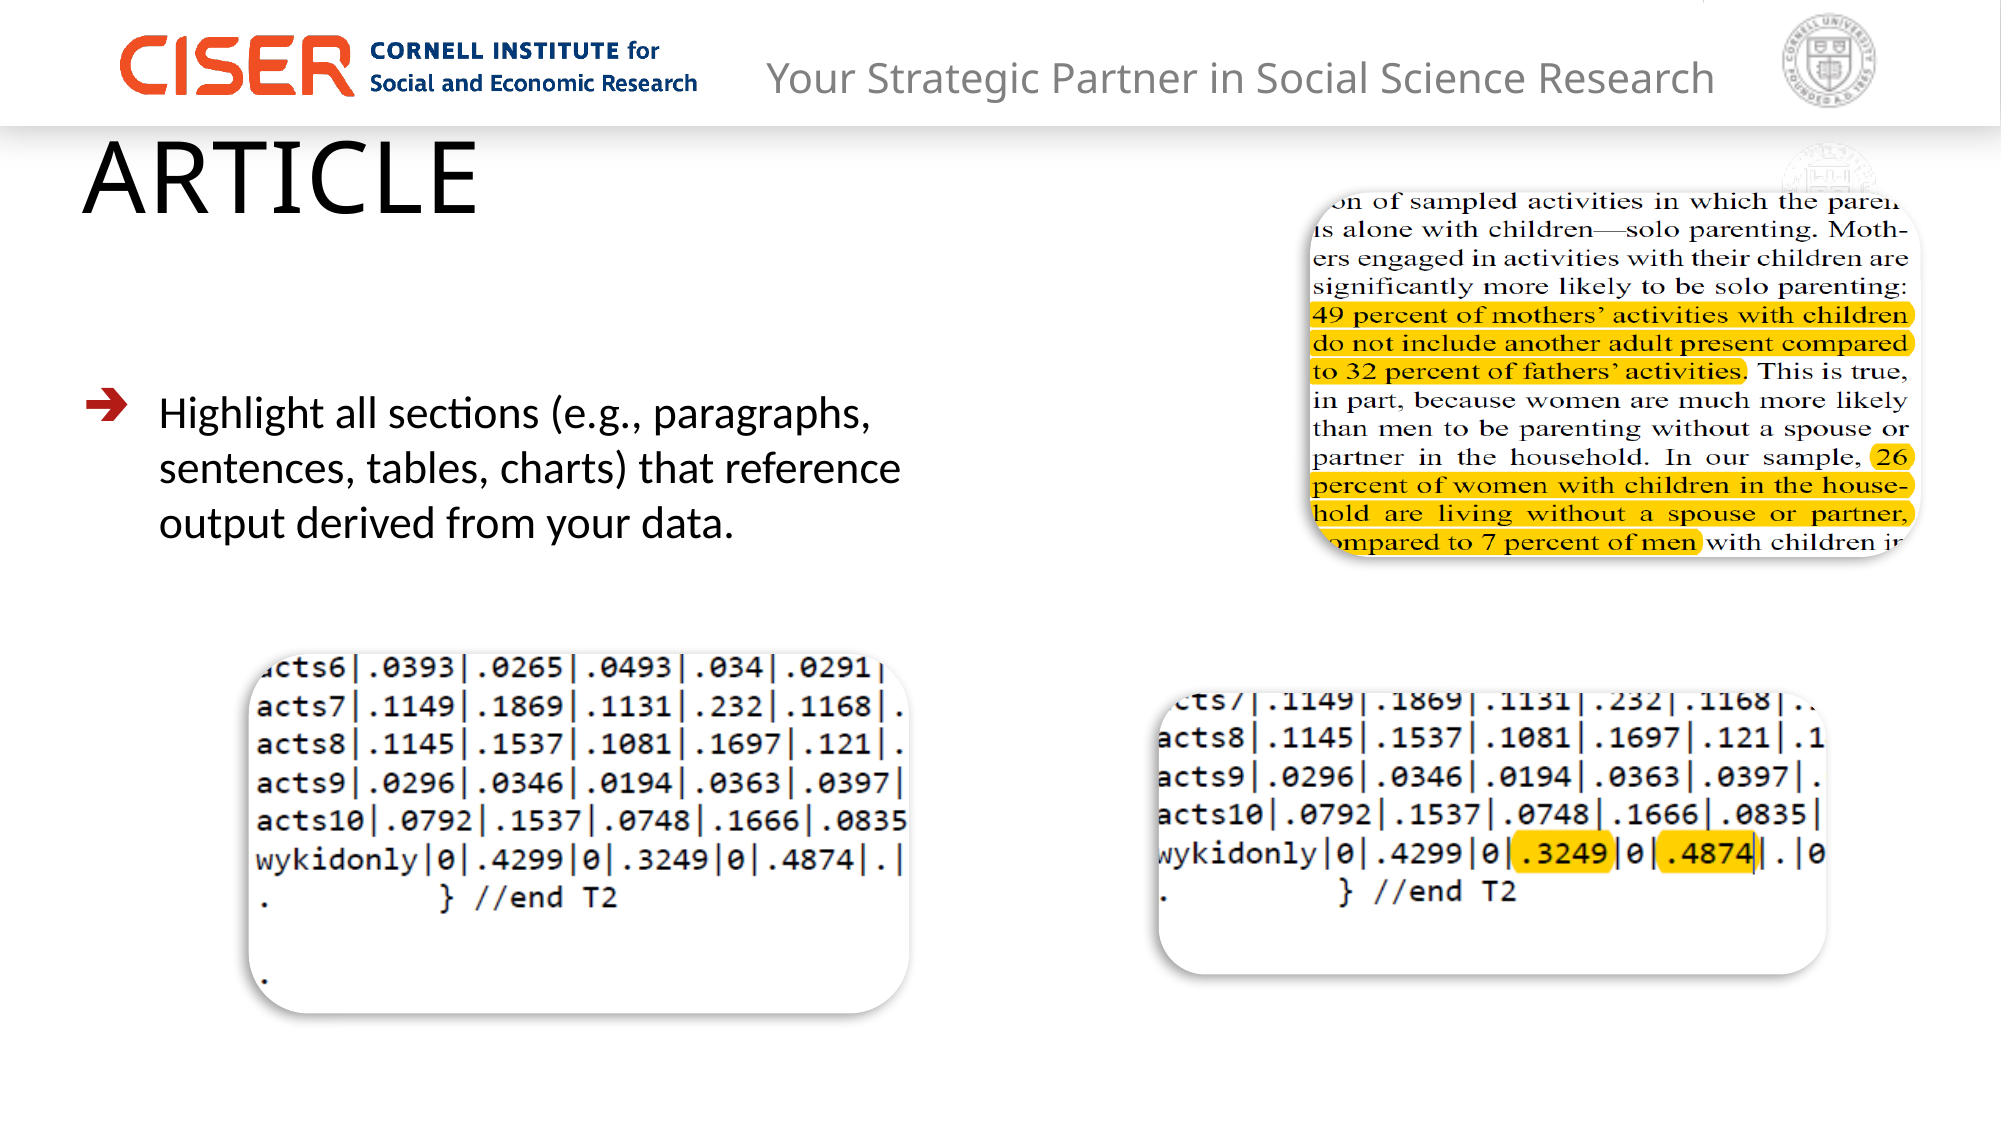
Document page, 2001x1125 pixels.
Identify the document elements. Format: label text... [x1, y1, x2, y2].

picture [1310, 192, 1921, 557]
picture [53, 0, 763, 170]
text_box Article [67, 129, 1667, 376]
picture [1158, 693, 1827, 975]
text_box Highlight all sections (e.g., paragraphs, sentences, tables, charts) that reference output derived from your data. [67, 375, 999, 555]
picture [248, 654, 910, 1014]
